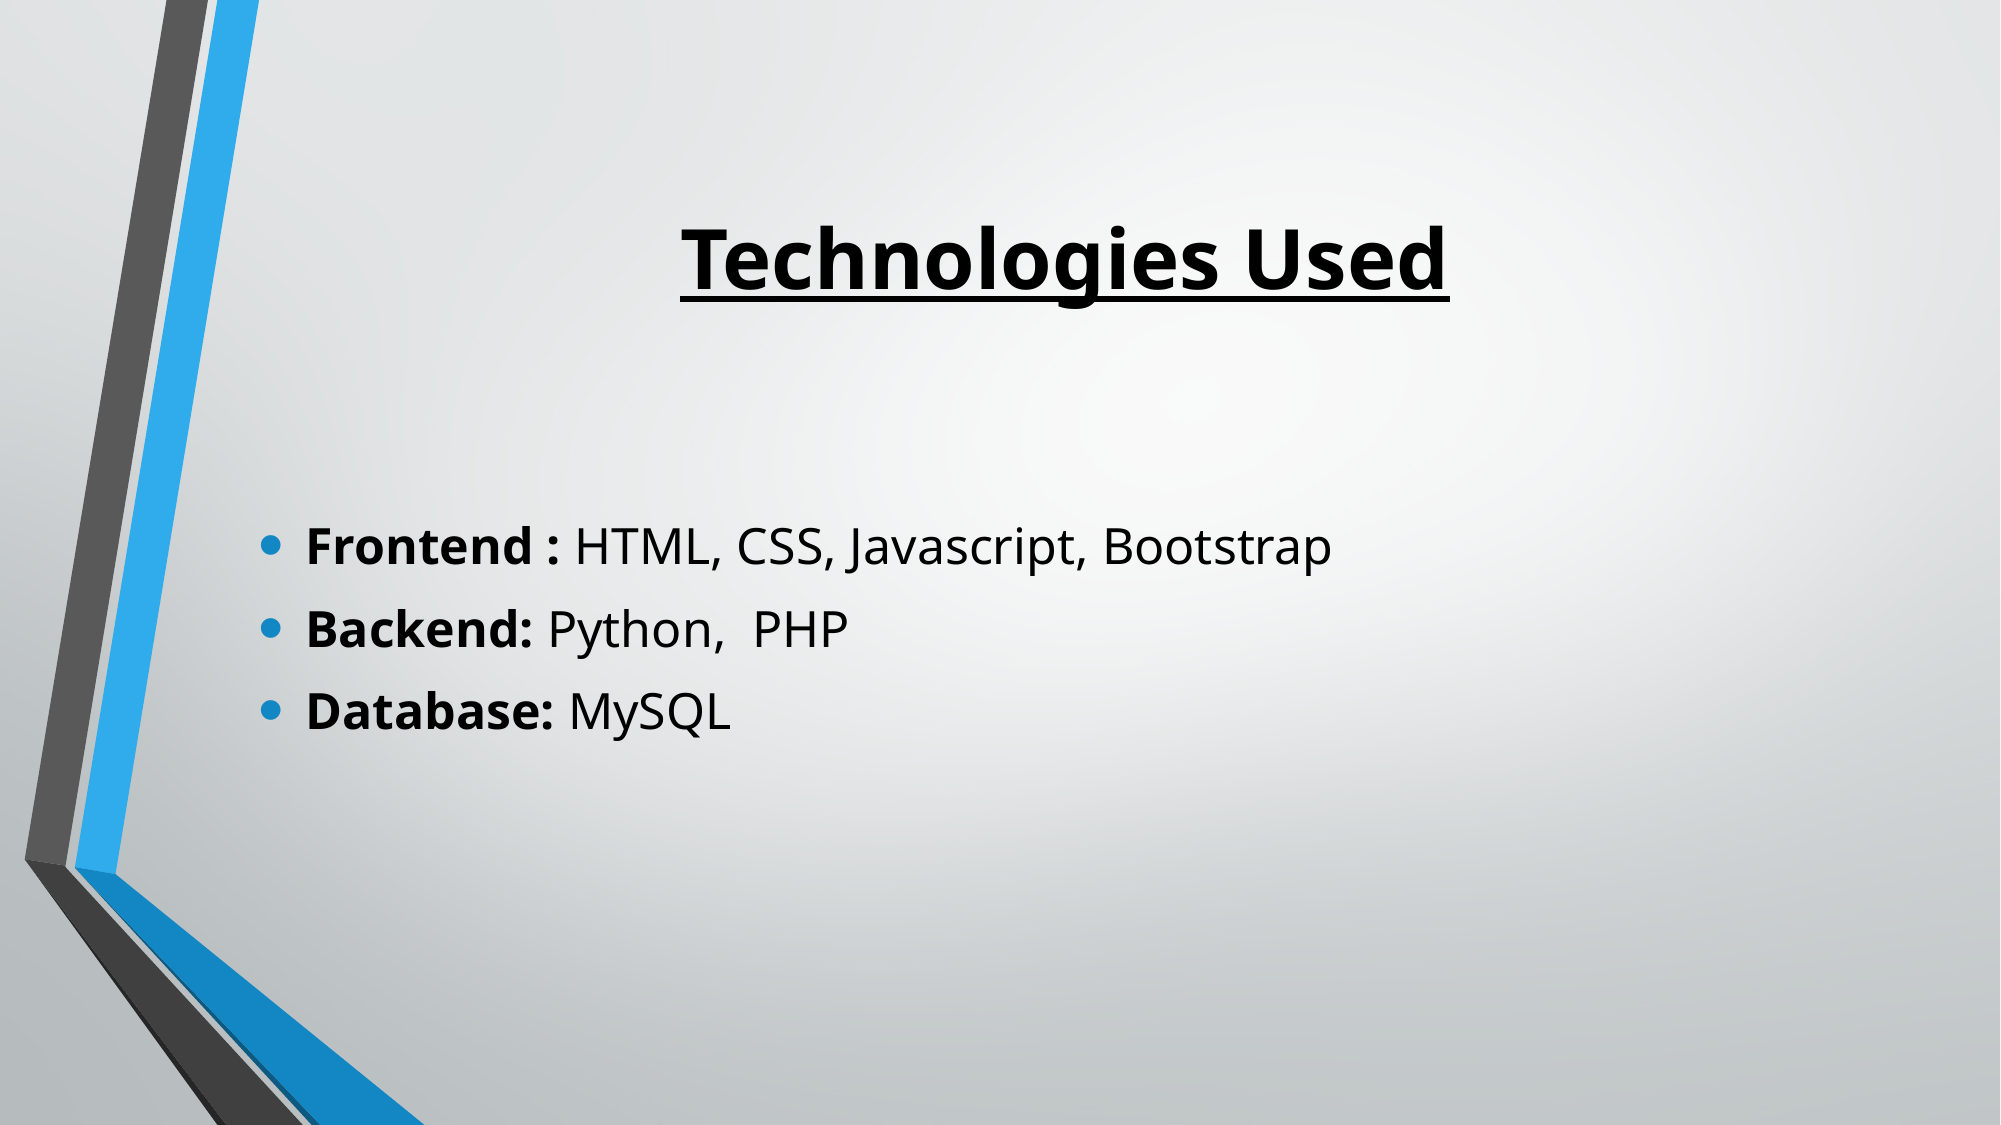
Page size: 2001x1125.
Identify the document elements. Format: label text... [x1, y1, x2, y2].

list Frontend : HTML, CSS, Javascript, Bootstrap Backend: Python, PHP Database: MySQL [243, 370, 1887, 884]
title Technologies Used [243, 112, 1887, 370]
